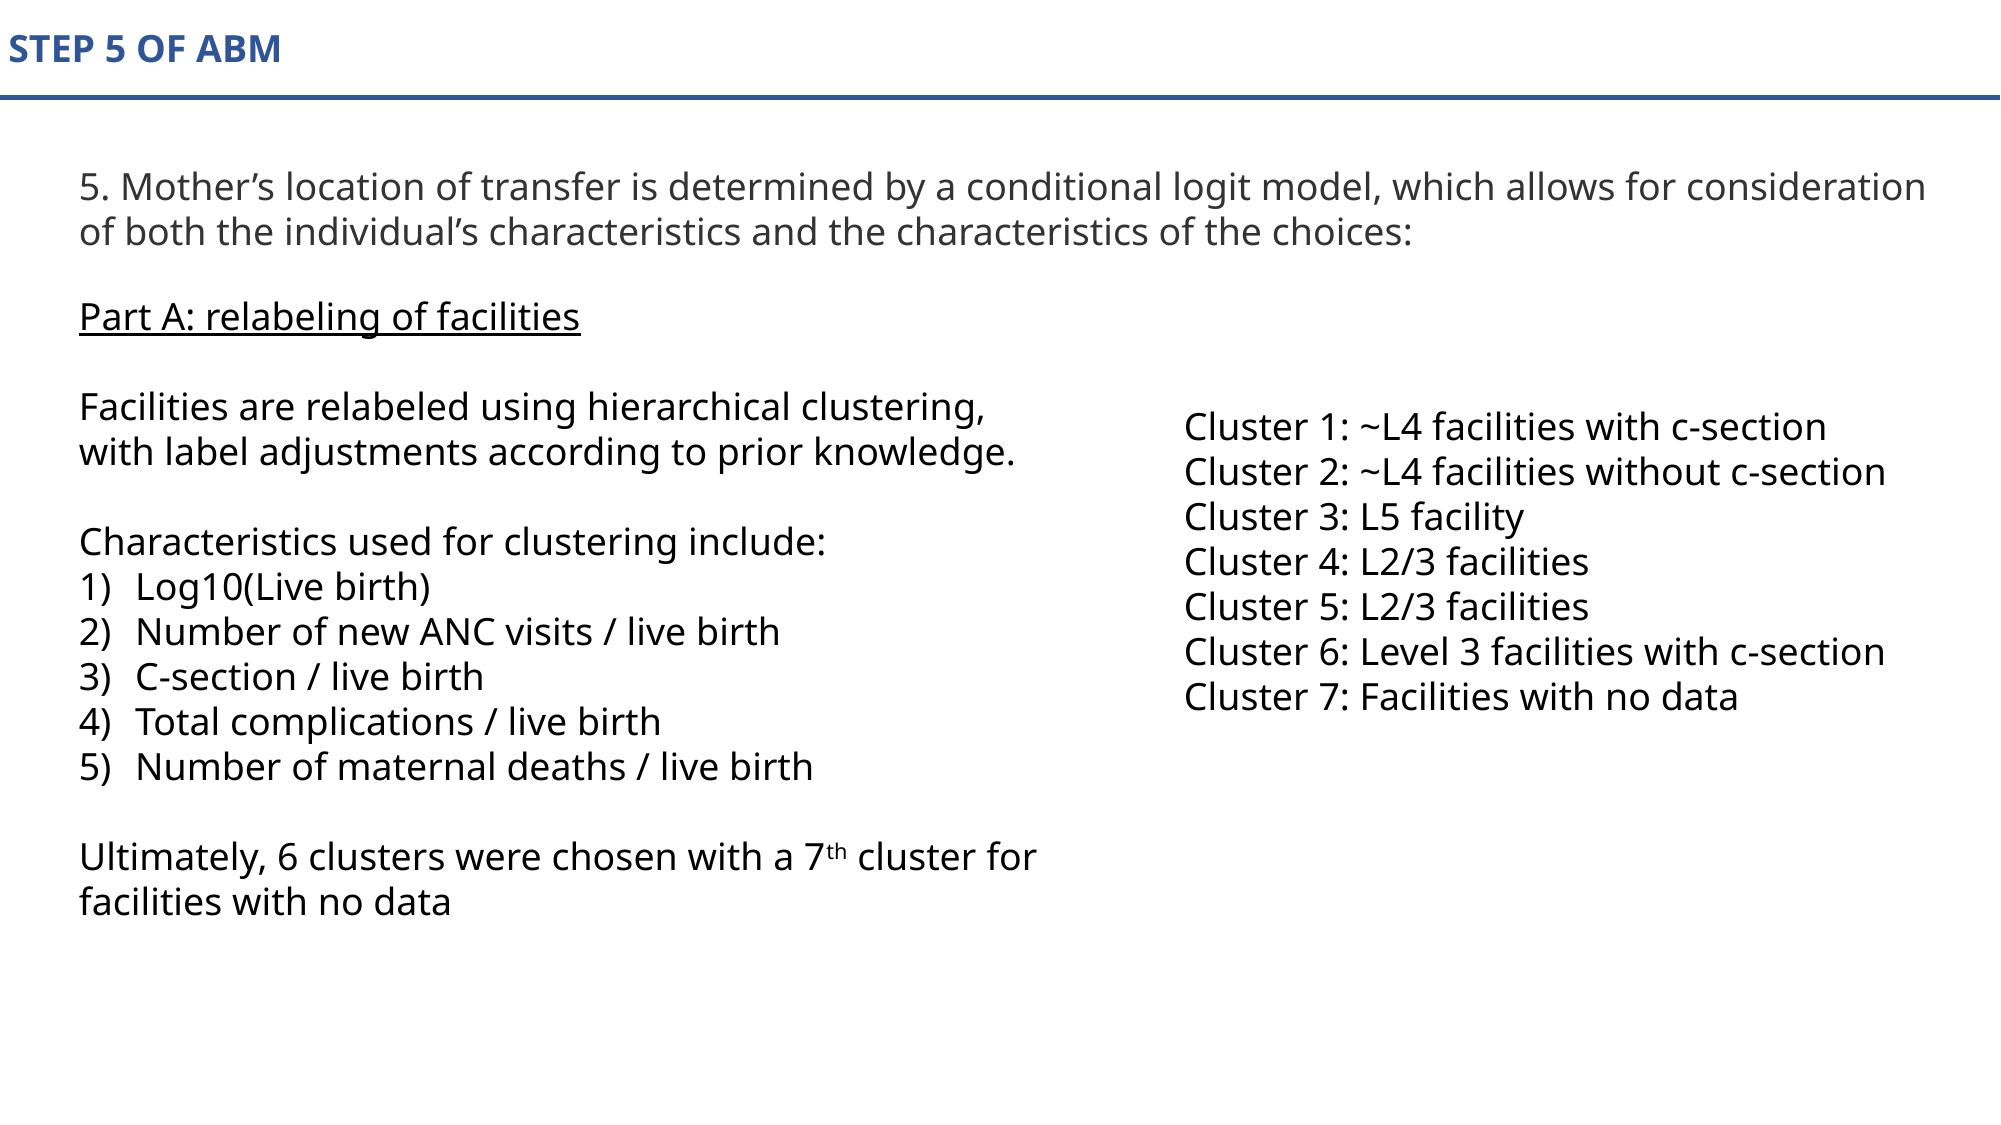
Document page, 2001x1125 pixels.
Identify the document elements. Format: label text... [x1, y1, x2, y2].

text_box STEP 5 OF ABM [0, 17, 298, 78]
text_box 5. Mother’s location of transfer is determined by a conditional logit model, which allows for consideration of both the individual’s characteristics and the characteristics of the choices: [64, 155, 1956, 261]
text_box Cluster 1: ~L4 facilities with c-section Cluster 2: ~L4 facilities without c-section Cluster 3: L5 facility Cluster 4: L2/3 facilities Cluster 5: L2/3 facilities Cluster 6: Level 3 facilities with c-section Cluster 7: Facilities with no data [1169, 395, 1913, 726]
text_box Part A: relabeling of facilities Facilities are relabeled using hierarchical clustering, with label adjustments according to prior knowledge. Characteristics used for clustering include: Log10(Live birth) Number of new ANC visits / live birth C-section / live birth Total complications / live birth Number of maternal deaths / live birth Ultimately, 6 clusters were chosen with a 7th cluster for facilities with no data [64, 285, 1085, 931]
